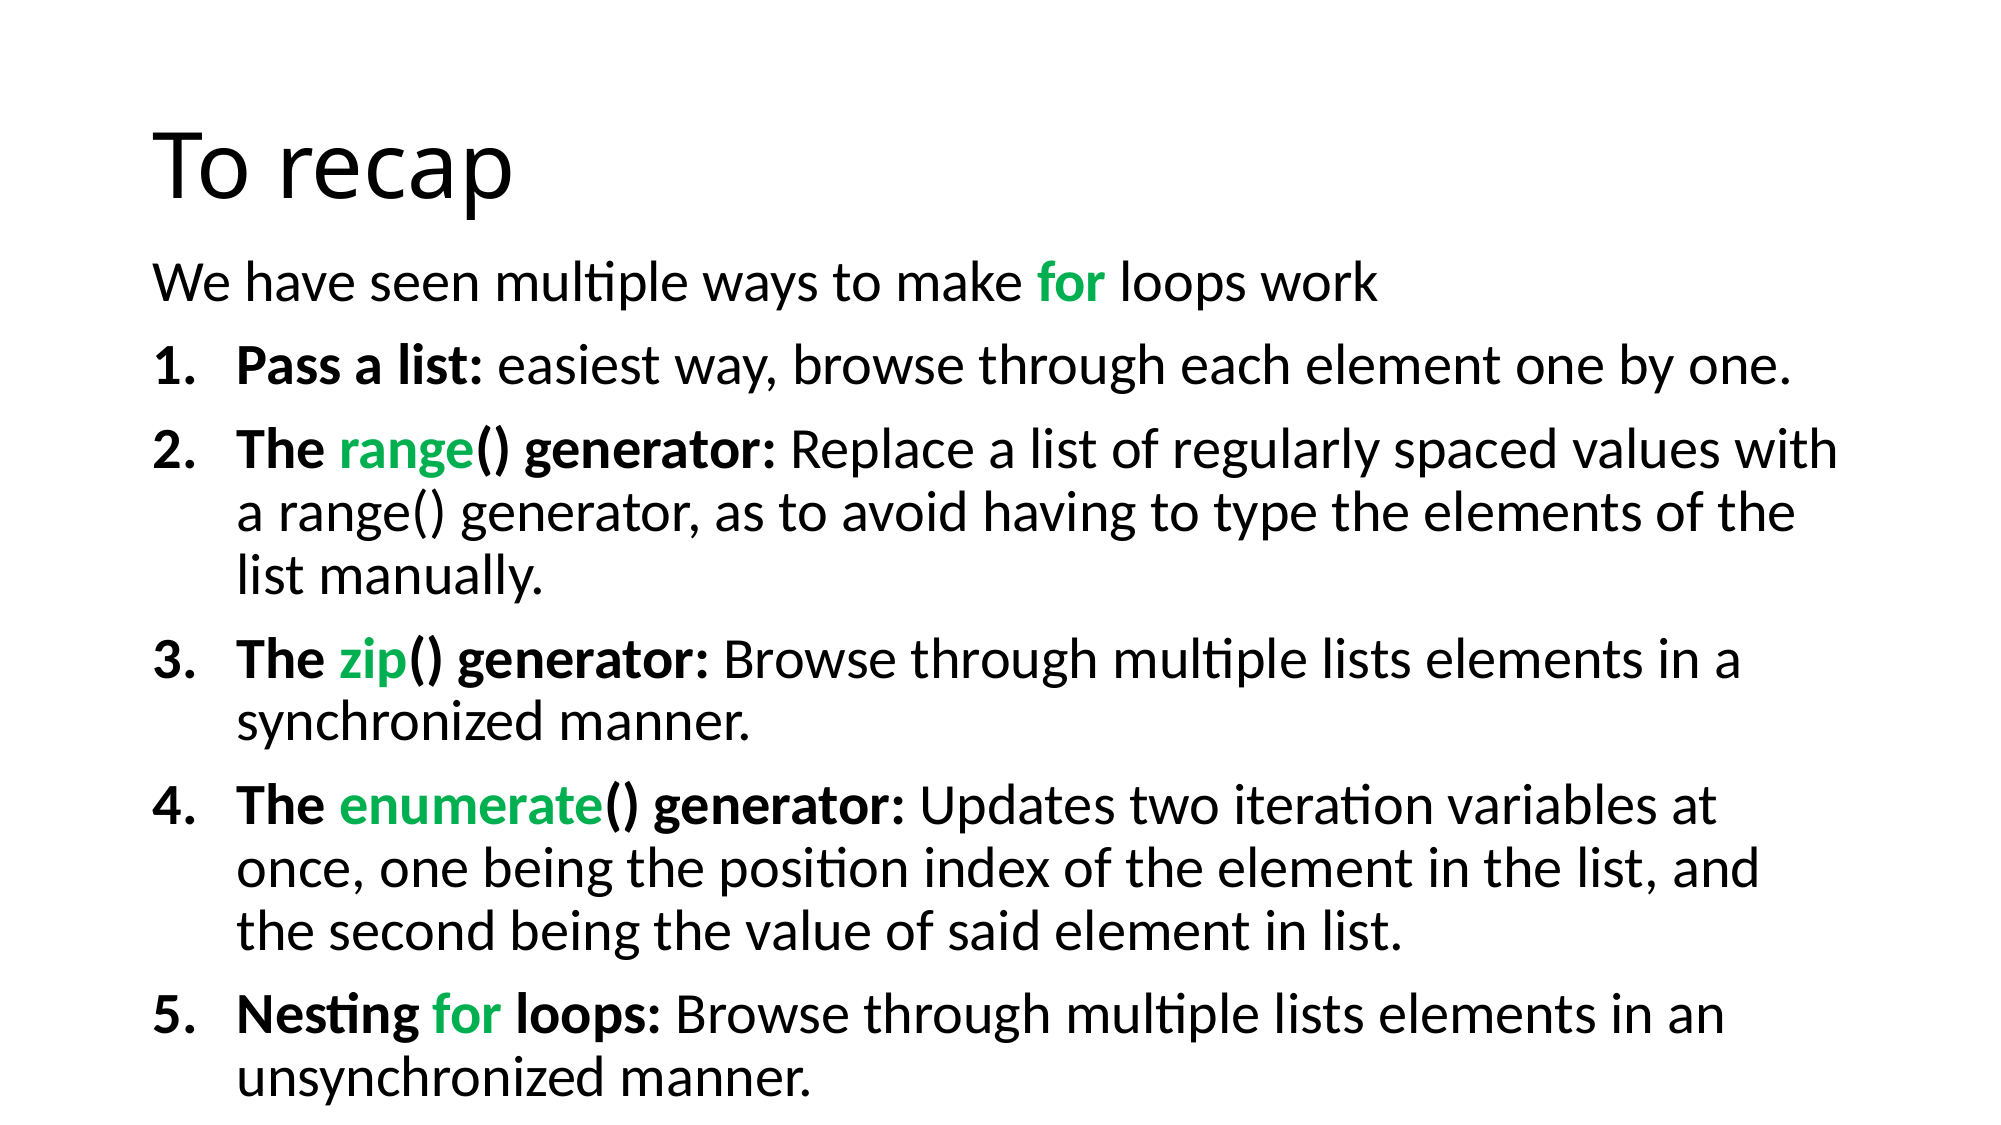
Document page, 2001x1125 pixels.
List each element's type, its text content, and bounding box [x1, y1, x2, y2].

list We have seen multiple ways to make for loops work Pass a list: easiest way, browse through each element one by one. The range() generator: Replace a list of regularly spaced values with a range() generator, as to avoid having to type the elements of the list manually. The zip() generator: Browse through multiple lists elements in a synchronized manner. The enumerate() generator: Updates two iteration variables at once, one being the position index of the element in the list, and the second being the value of said element in list. Nesting for loops: Browse through multiple lists elements in an unsynchronized manner. [137, 243, 1863, 1125]
title To recap [137, 59, 1863, 243]
